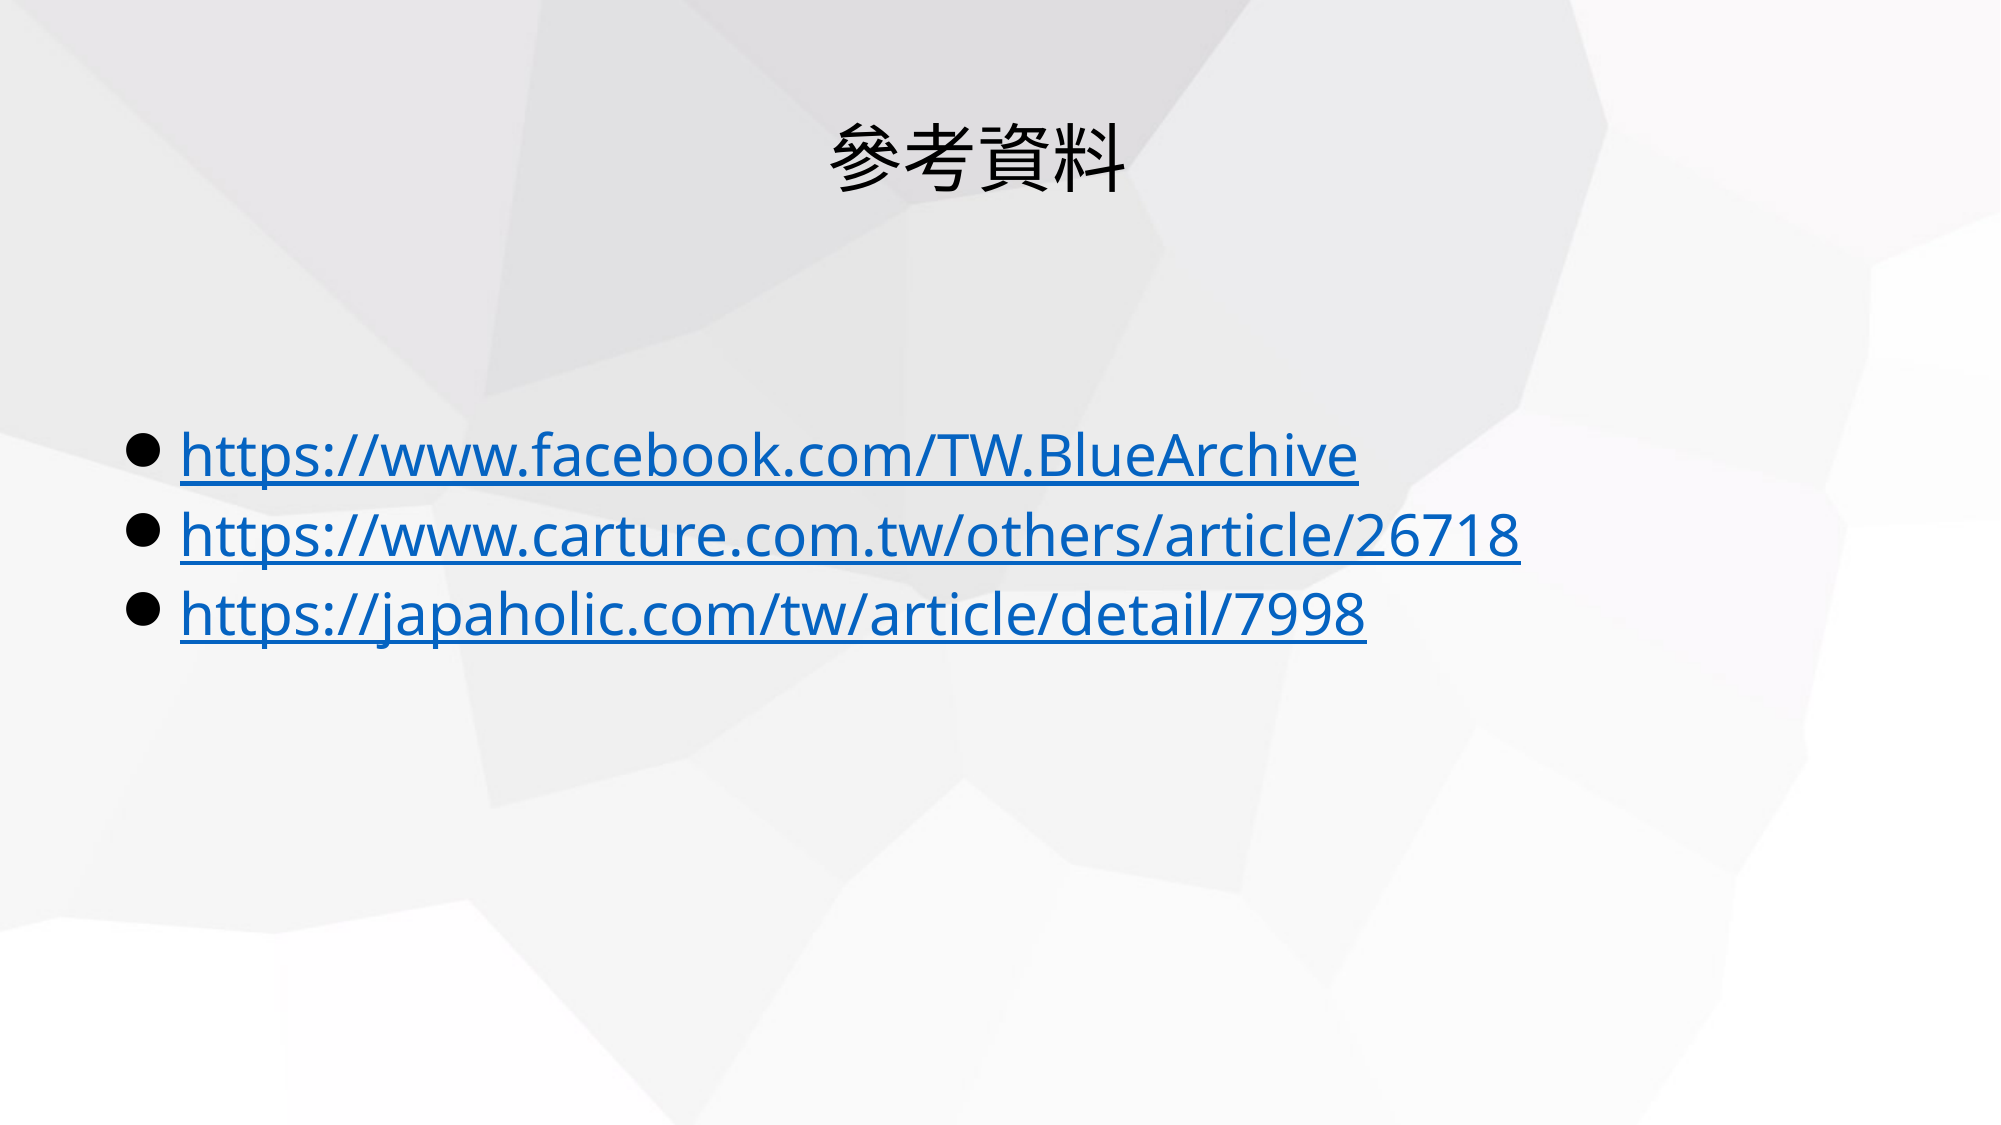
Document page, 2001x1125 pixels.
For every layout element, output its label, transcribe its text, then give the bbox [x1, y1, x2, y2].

text_box 參考資料 [143, 104, 1811, 210]
picture [0, 0, 2001, 1125]
text_box https://www.facebook.com/TW.BlueArchive https://www.carture.com.tw/others/article/26718 https://japaholic.com/tw/article/detail/7998 [106, 410, 1965, 664]
